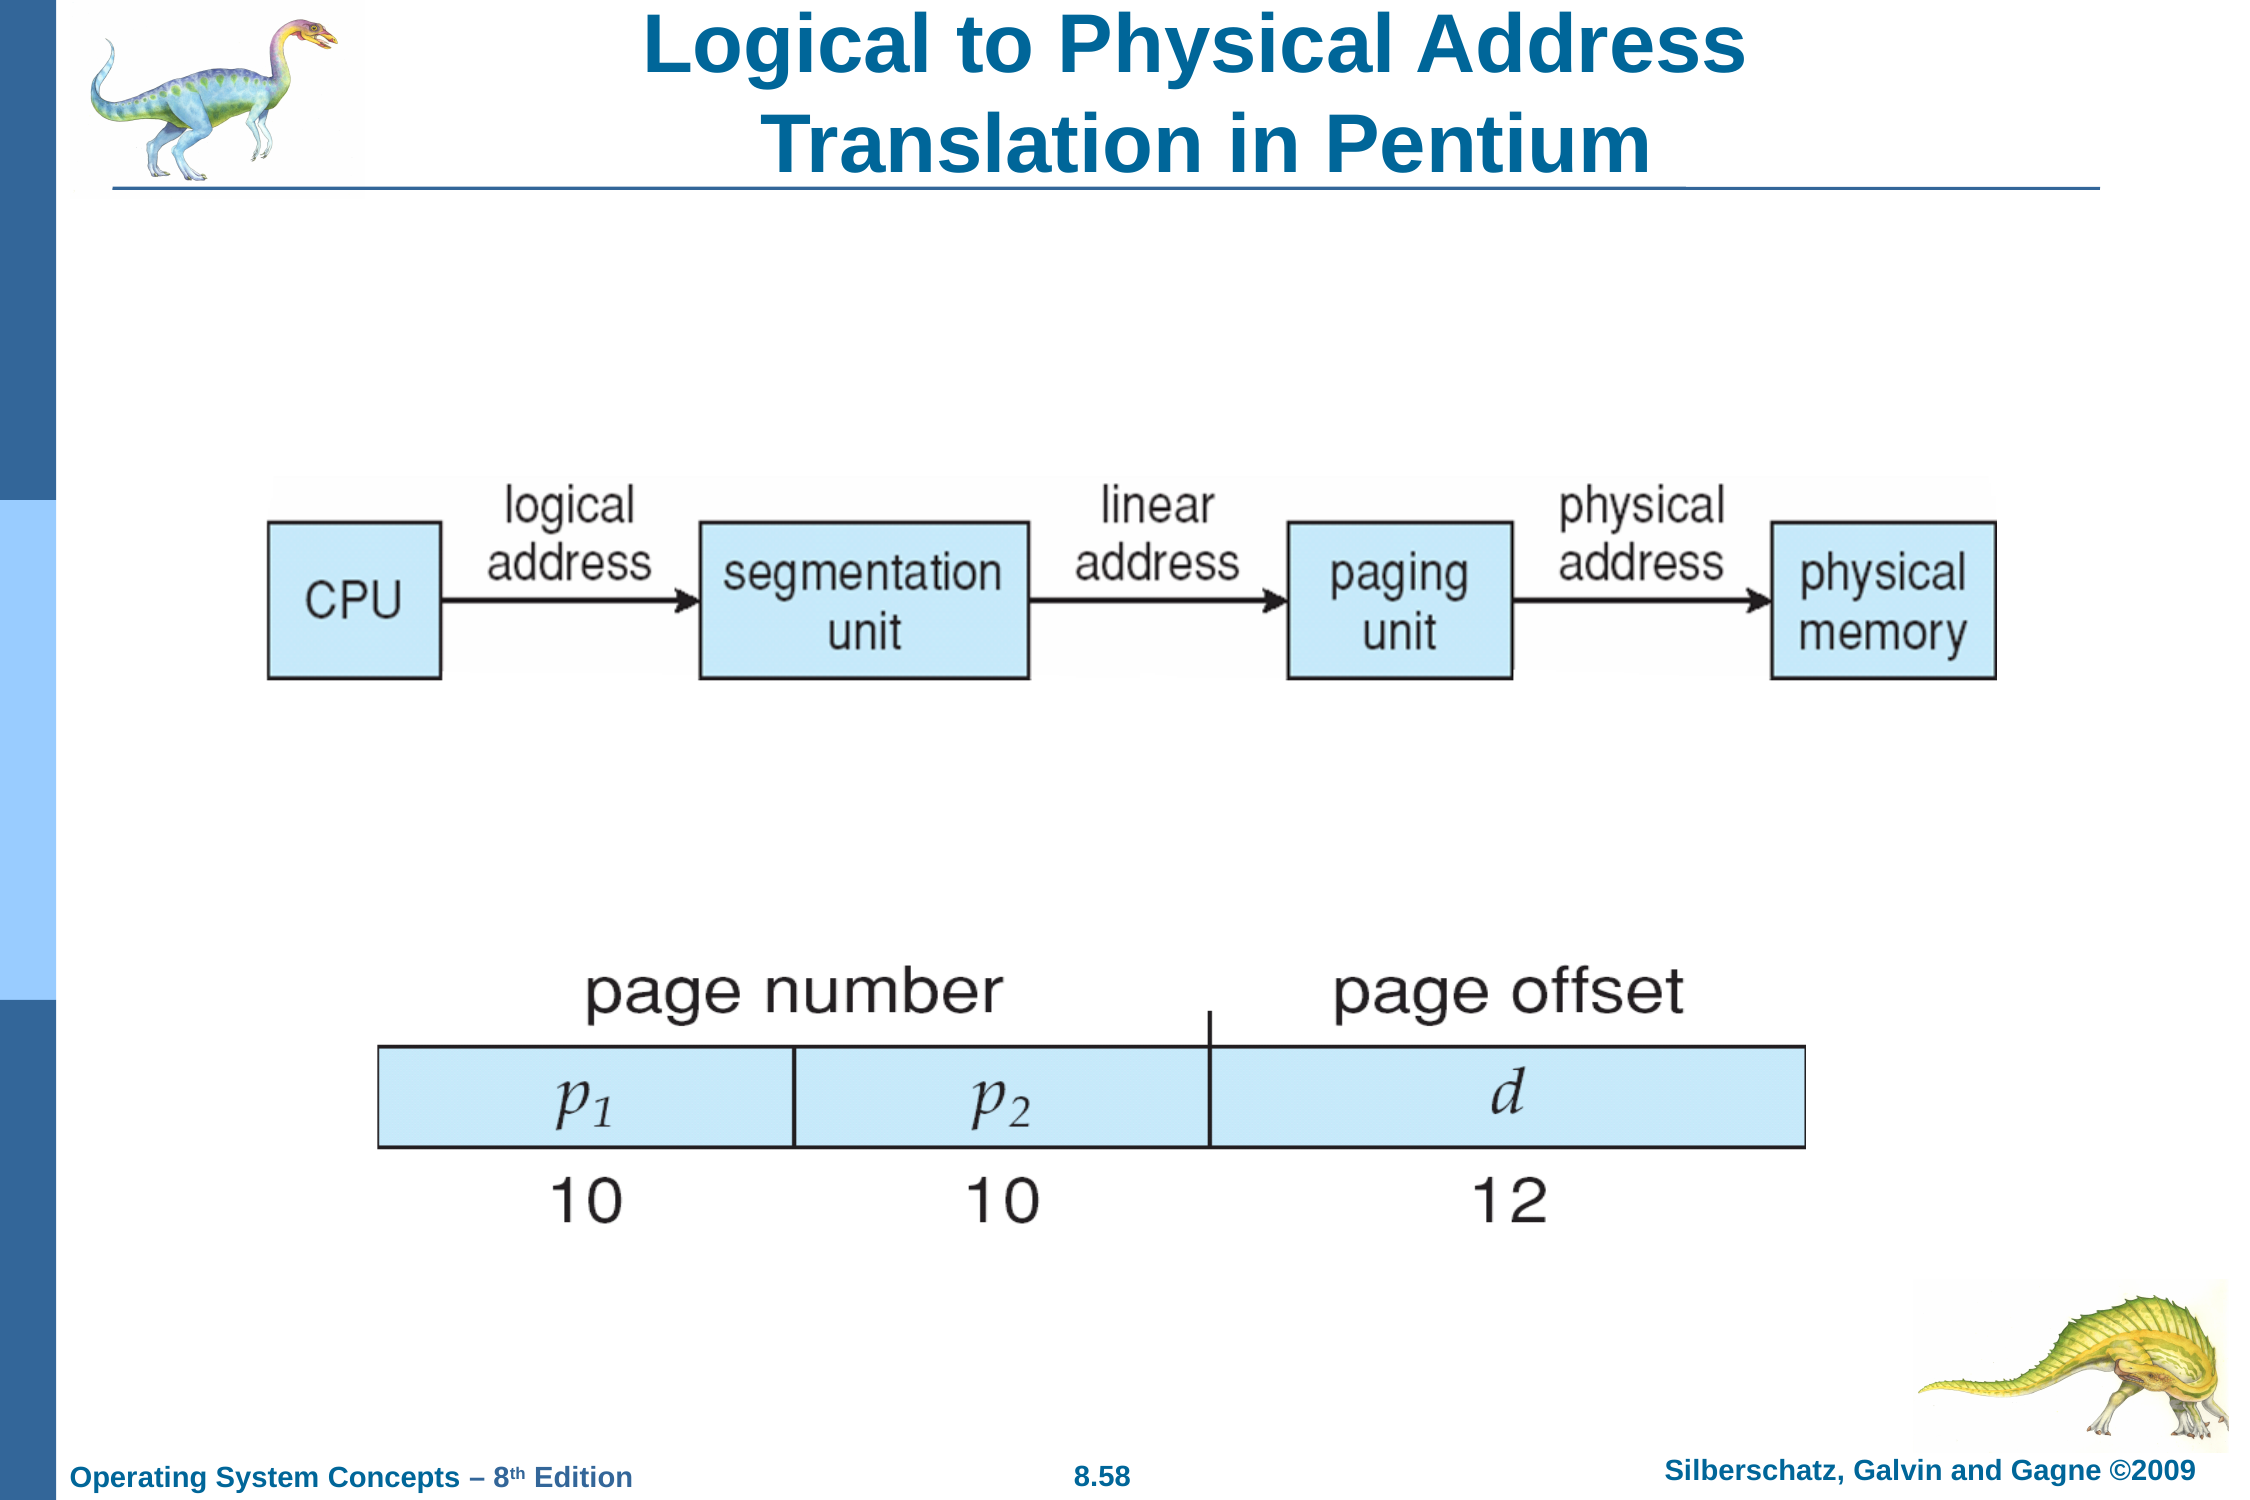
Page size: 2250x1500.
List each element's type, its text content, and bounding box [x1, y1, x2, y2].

picture [70, 0, 365, 199]
title Logical to Physical Address Translation in Pentium [263, 64, 2151, 200]
picture [377, 954, 1807, 1234]
picture [263, 476, 1997, 682]
picture [1913, 1279, 2229, 1453]
